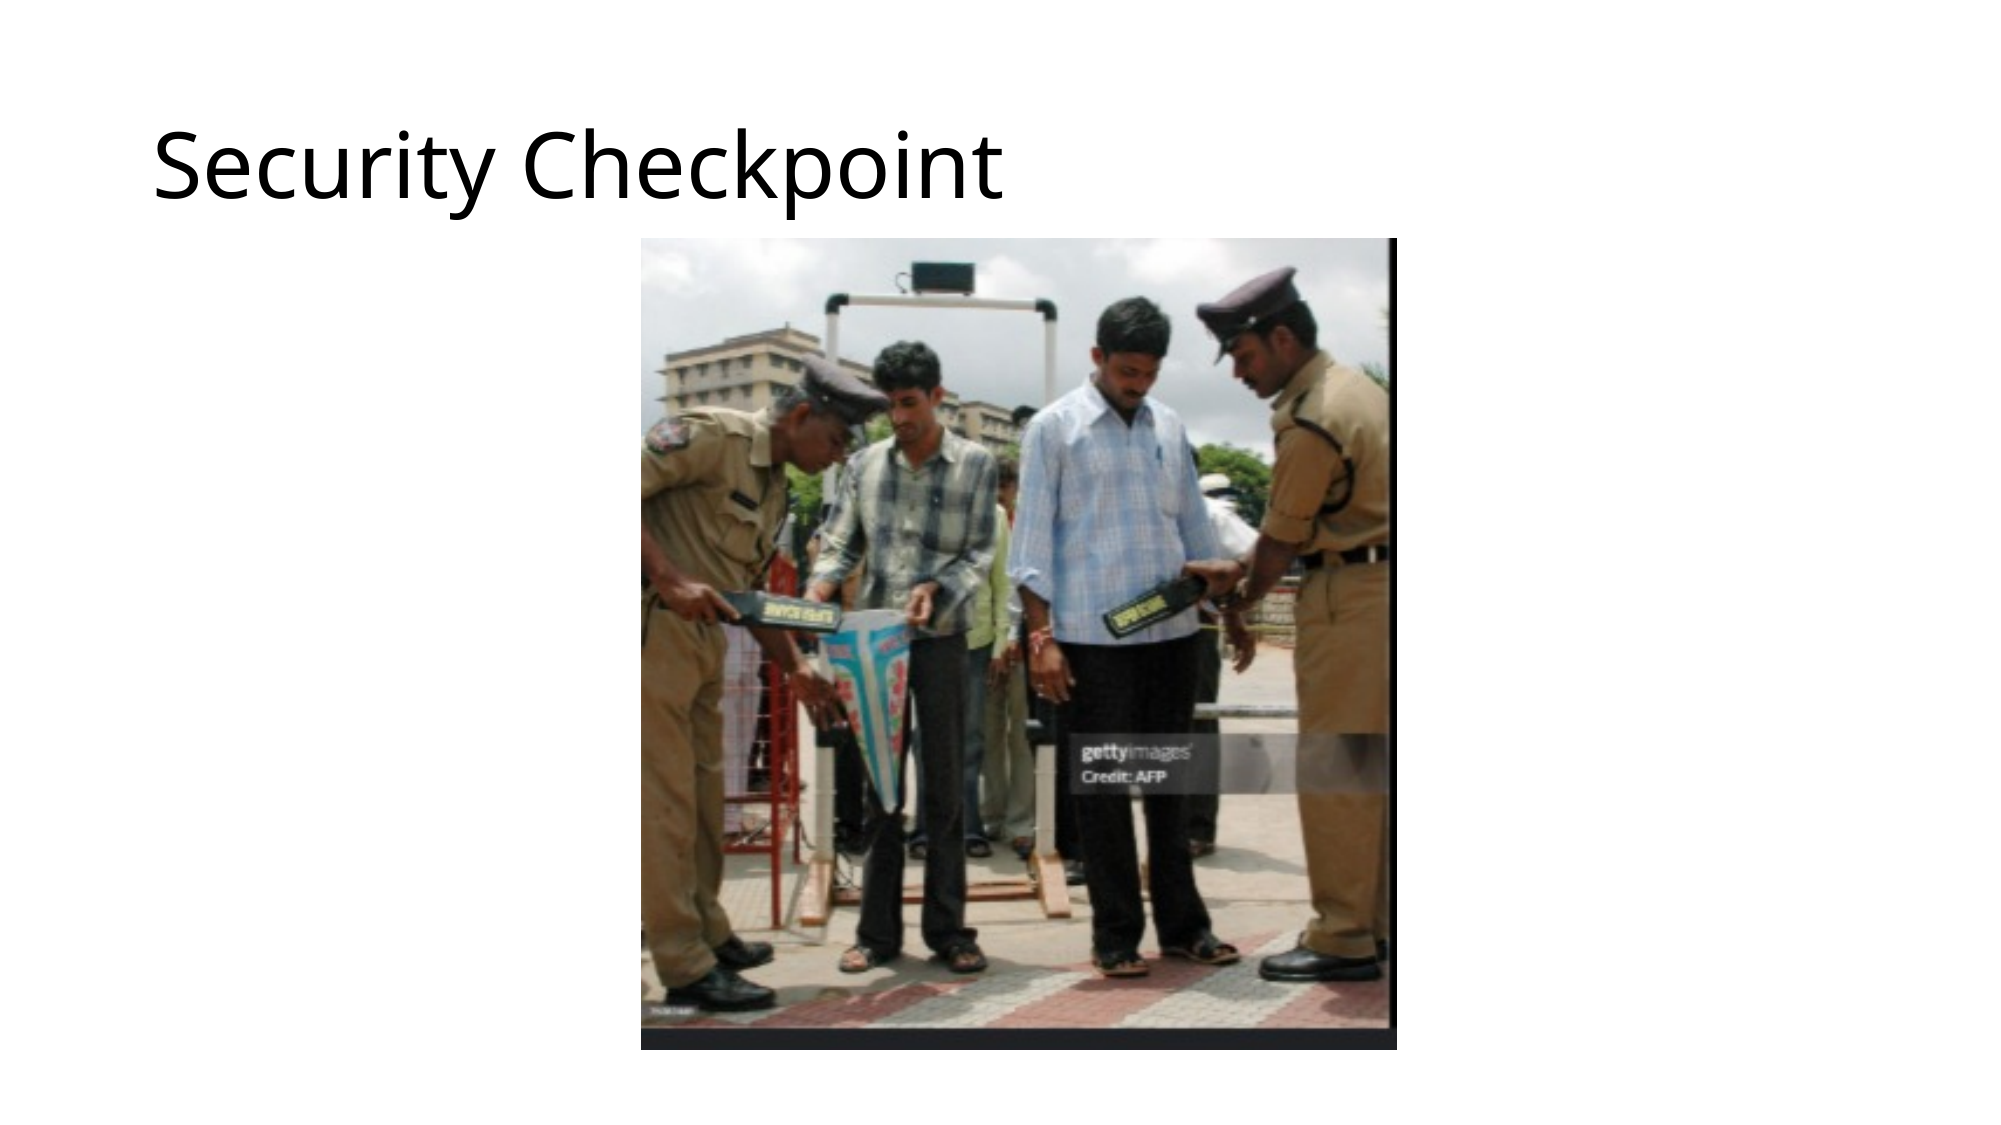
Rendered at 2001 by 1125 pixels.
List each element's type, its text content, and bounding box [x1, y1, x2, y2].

title Security Checkpoint [137, 59, 1863, 278]
picture [641, 238, 1397, 1050]
